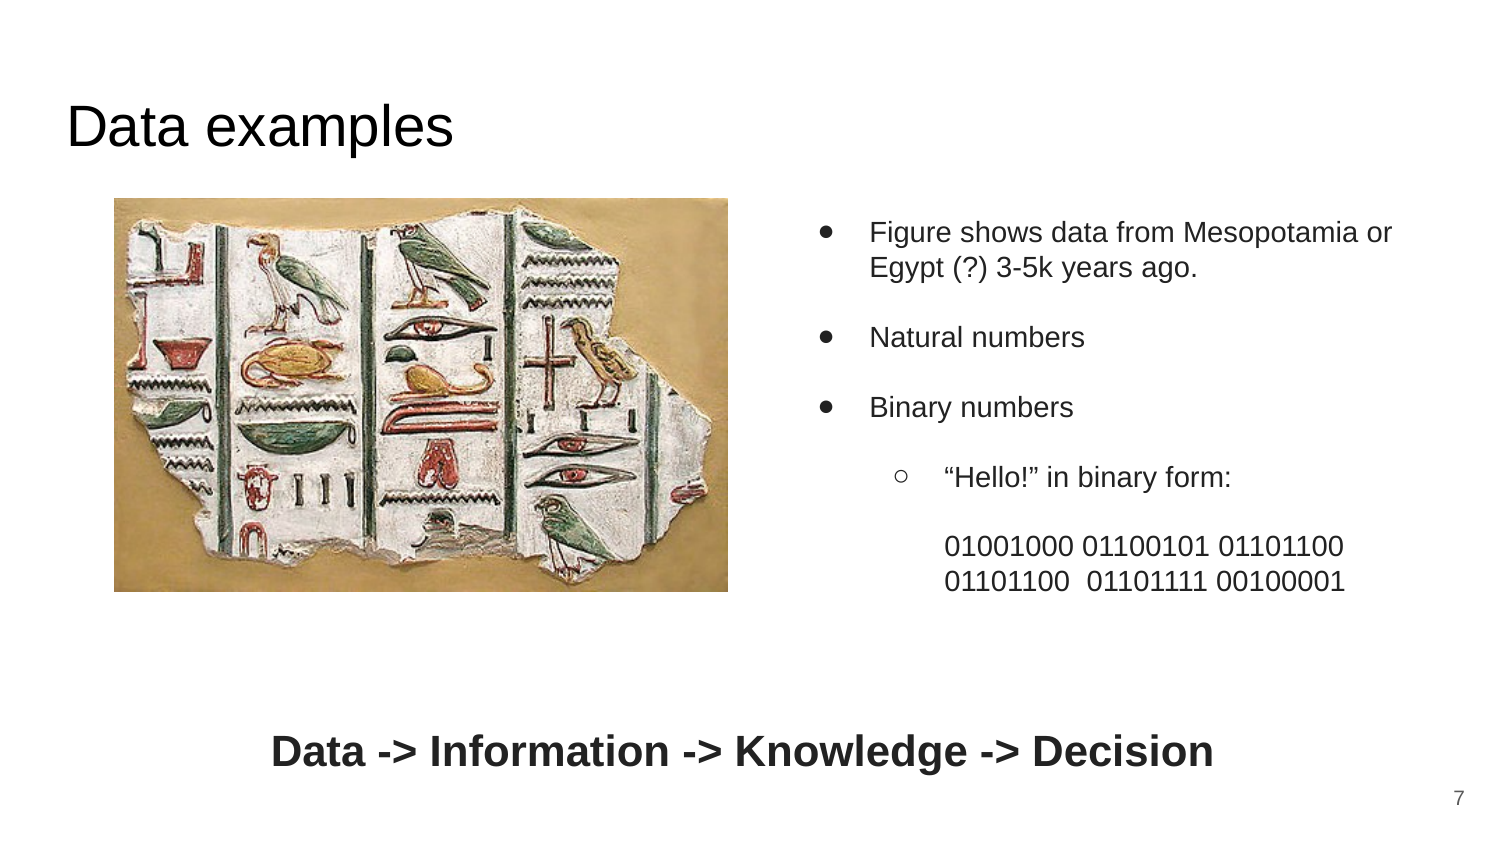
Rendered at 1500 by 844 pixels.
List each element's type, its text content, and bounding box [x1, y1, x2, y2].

title Data examples [51, 72, 1449, 167]
text_box [114, 623, 607, 802]
picture [114, 197, 728, 593]
text_box Data -> Information -> Knowledge -> Decision [255, 707, 1245, 802]
text_box Figure shows data from Mesopotamia or Egypt (?) 3-5k years ago. Natural numbers Binary numbers “Hello!” in binary form: 01001000 01100101 01101100 01101100 01101111 00100001 [779, 198, 1471, 624]
slide_number 7 [1389, 764, 1480, 830]
